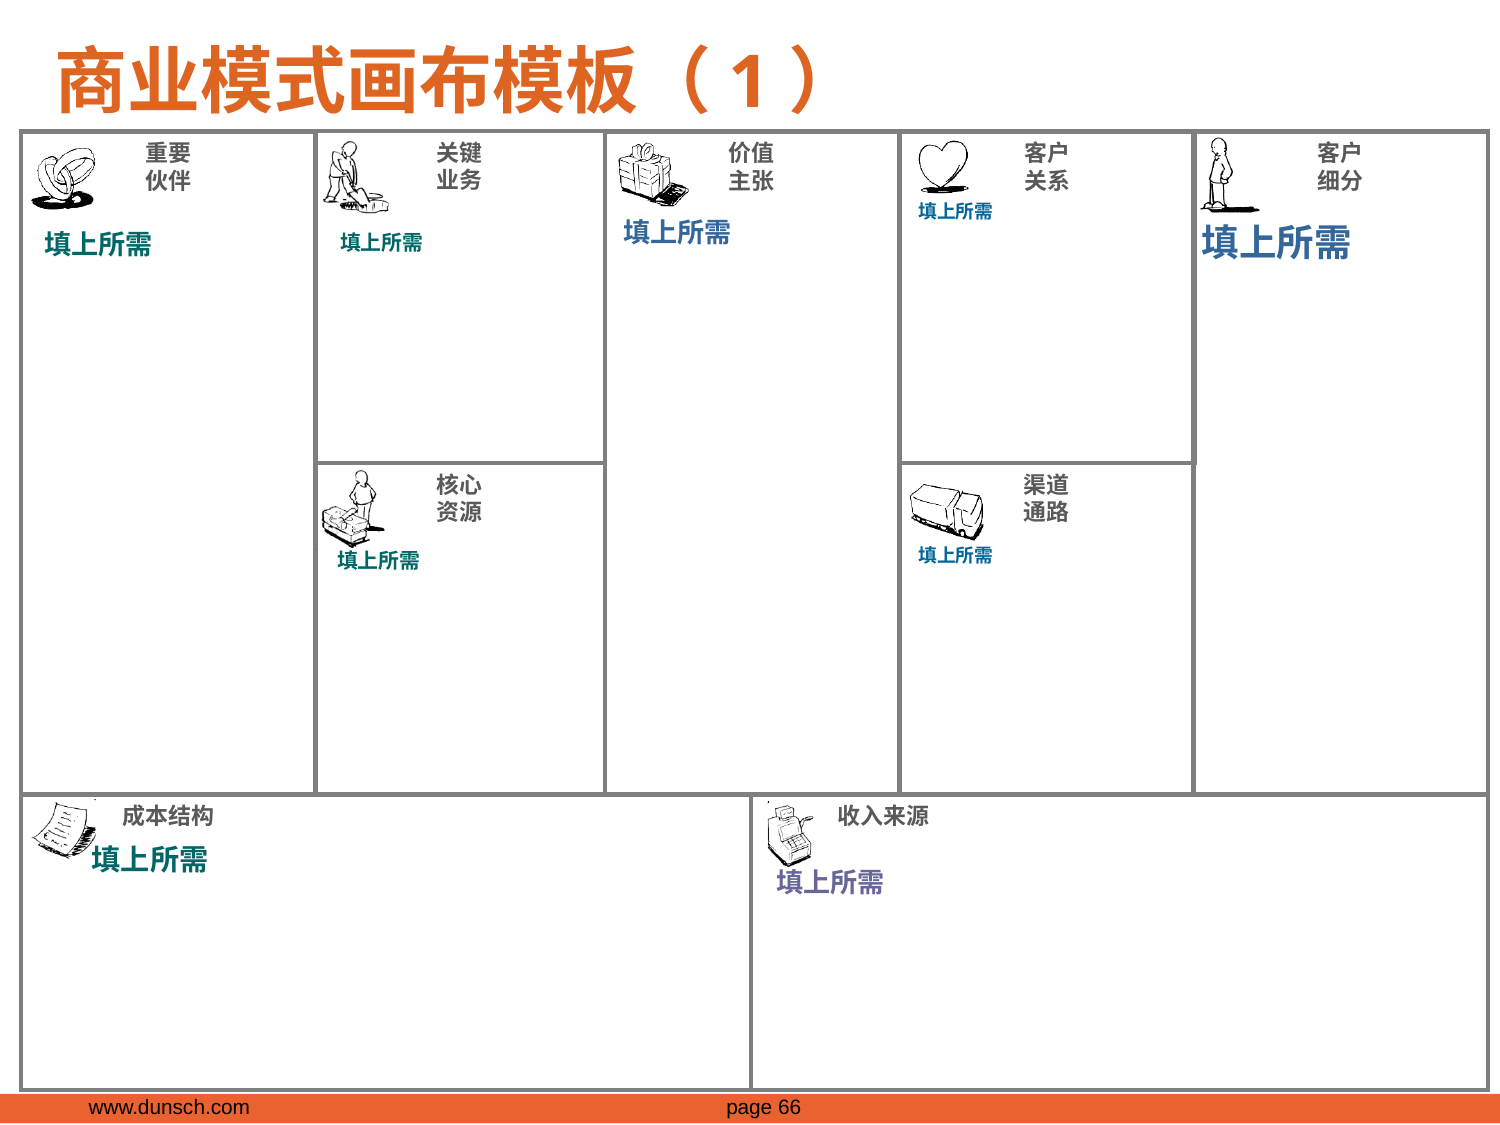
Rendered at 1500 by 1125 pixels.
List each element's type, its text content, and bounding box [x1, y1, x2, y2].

title 商业模式画布模板（1） [41, 7, 1447, 110]
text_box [20, 112, 1489, 1091]
